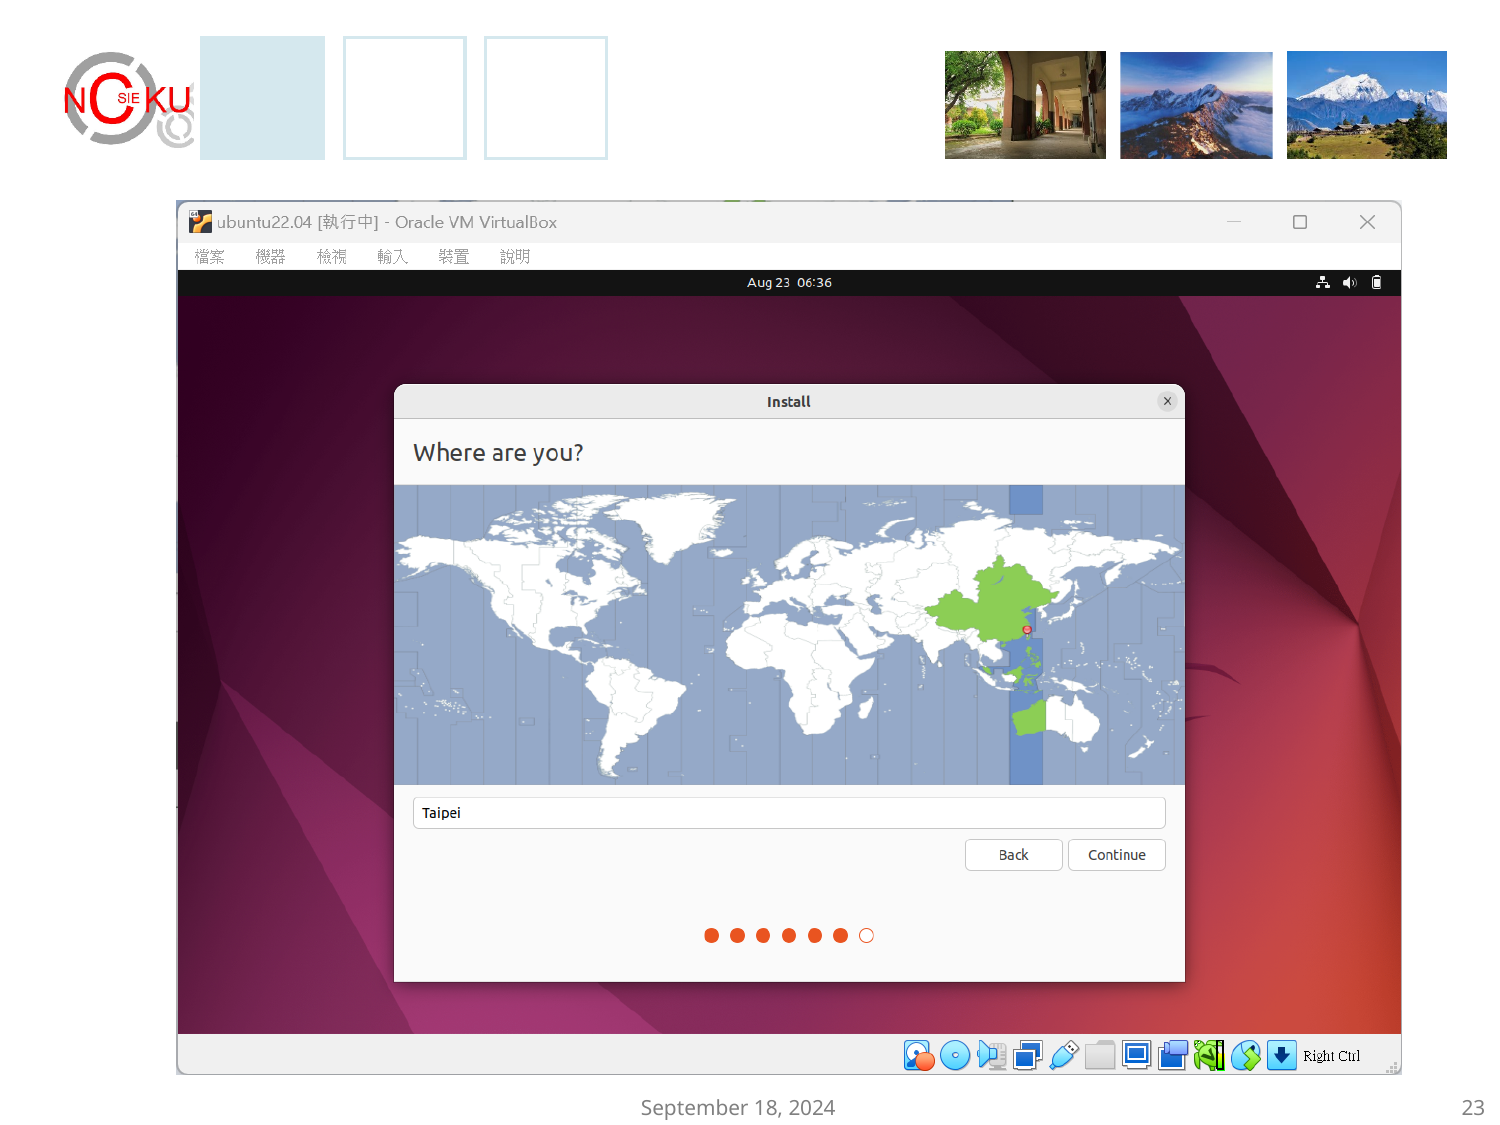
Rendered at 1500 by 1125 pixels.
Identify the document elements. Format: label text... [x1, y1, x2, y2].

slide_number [625, 1087, 875, 1125]
picture [1120, 52, 1273, 159]
slide_number 23 [1423, 1087, 1500, 1125]
picture [176, 200, 1402, 1075]
picture [945, 51, 1106, 159]
picture [1287, 51, 1447, 159]
picture [59, 37, 194, 161]
